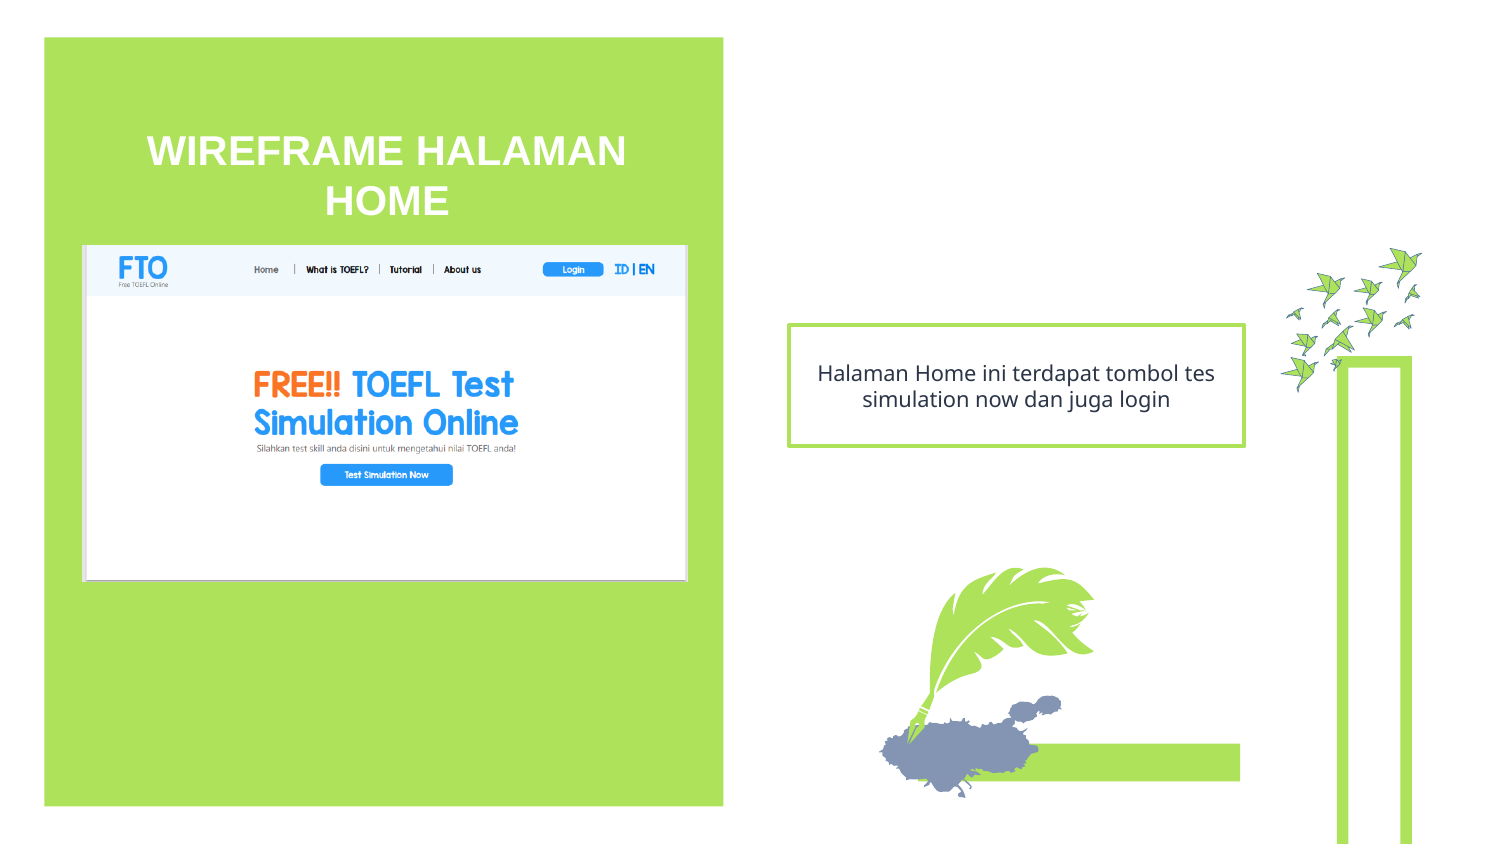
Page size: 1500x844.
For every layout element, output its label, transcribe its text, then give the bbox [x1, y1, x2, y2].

text_box Halaman Home ini terdapat tombol tes simulation now dan juga login [787, 323, 1246, 448]
text_box [1398, 381, 1414, 844]
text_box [1270, 256, 1435, 374]
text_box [913, 567, 1095, 844]
picture [81, 245, 688, 582]
text_box [1099, 743, 1241, 782]
text_box WIREFRAME HALAMAN HOME [112, 116, 662, 232]
text_box [1335, 381, 1351, 844]
